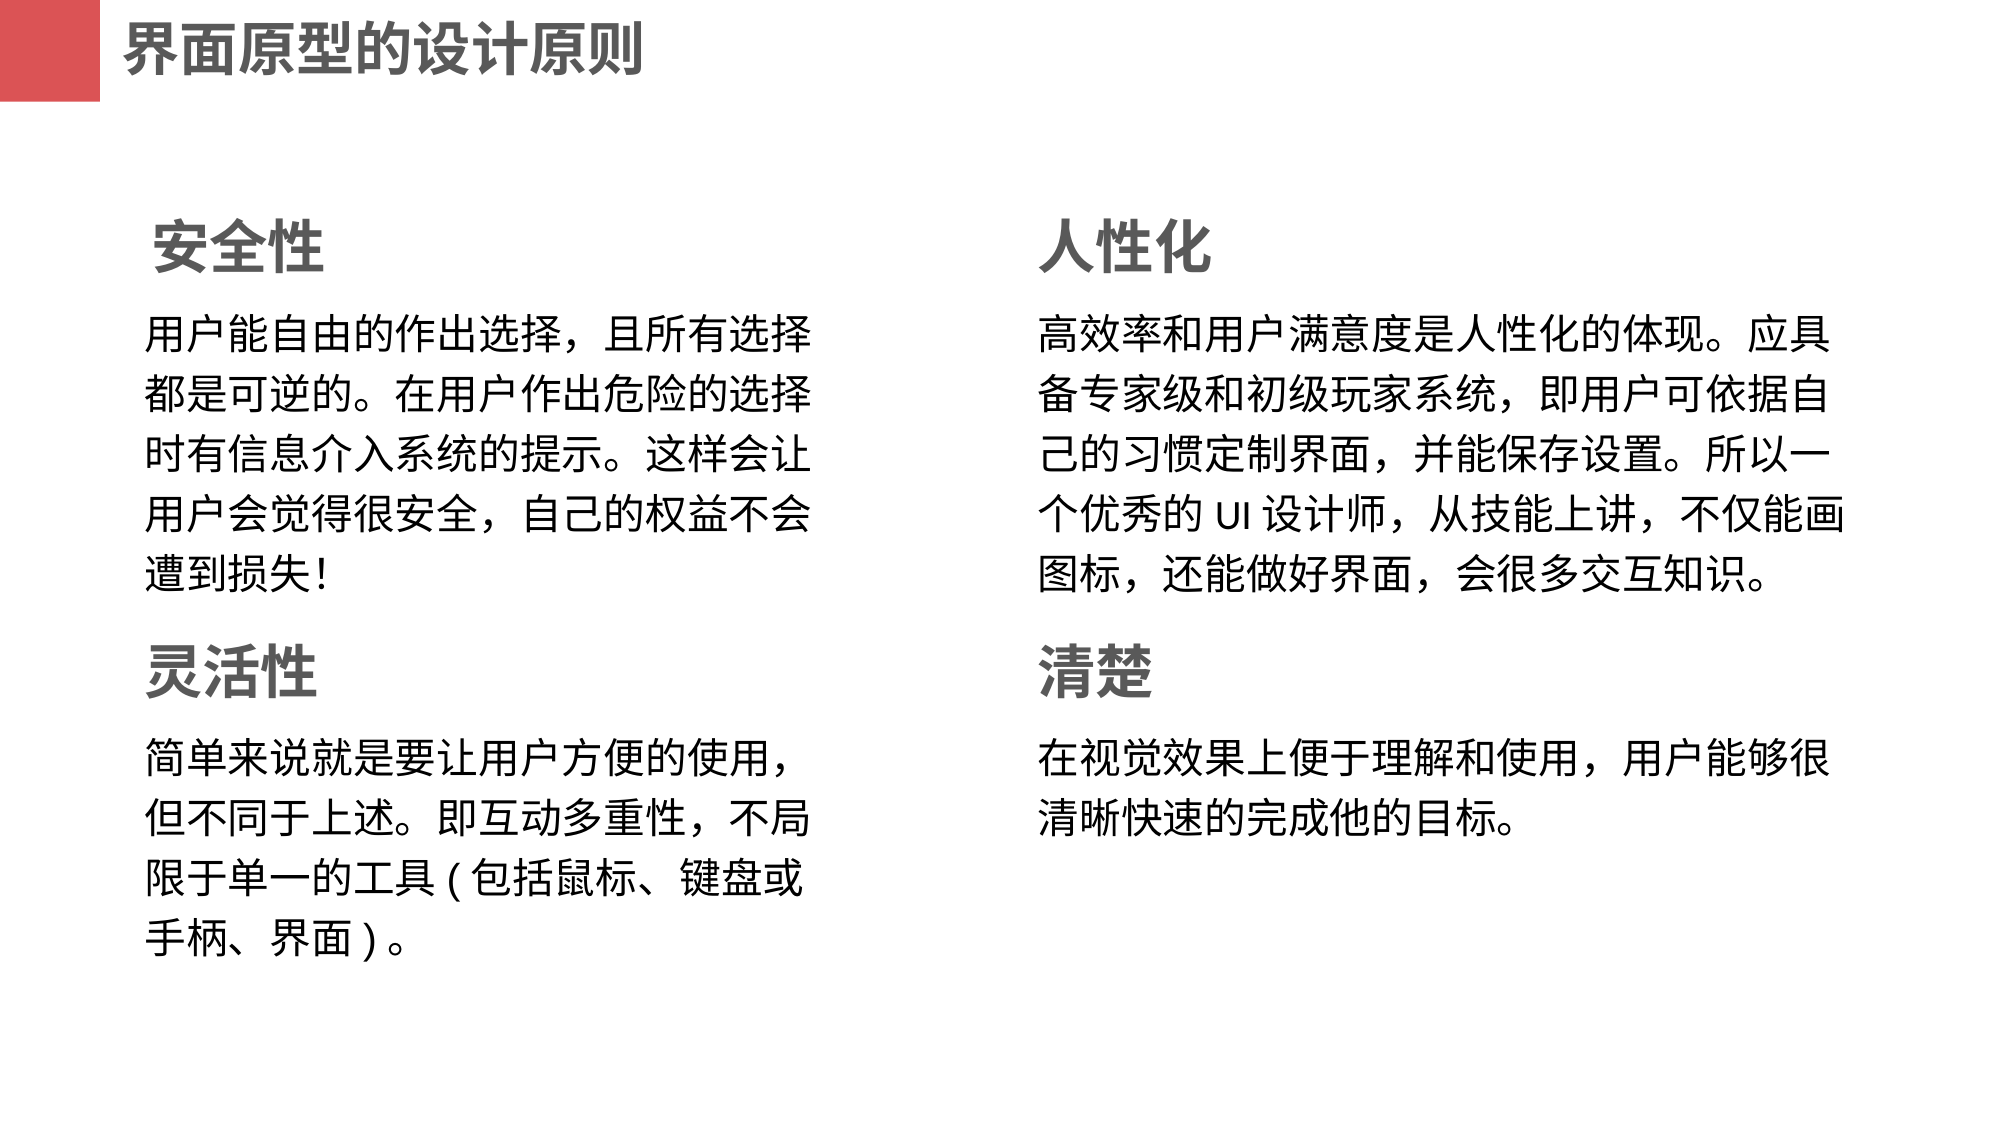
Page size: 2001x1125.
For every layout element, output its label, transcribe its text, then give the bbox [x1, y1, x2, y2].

text_box 安全性 [136, 188, 852, 288]
text_box 清楚 [1022, 613, 1738, 713]
text_box 灵活性 [129, 613, 845, 713]
text_box 在视觉效果上便于理解和使用，用户能够很清晰快速的完成他的目标。 [1022, 714, 1846, 849]
text_box 简单来说就是要让用户方便的使用，但不同于上述。即互动多重性，不局限于单一的工具(包括鼠标、键盘或手柄、界面)。 [129, 714, 845, 969]
text_box 界面原型的设计原则 [106, 5, 843, 90]
text_box 用户能自由的作出选择，且所有选择都是可逆的。在用户作出危险的选择时有信息介入系统的提示。这样会让用户会觉得很安全，自己的权益不会遭到损失！ [129, 290, 845, 605]
text_box 人性化 [1022, 188, 1738, 288]
text_box 高效率和用户满意度是人性化的体现。应具备专家级和初级玩家系统，即用户可依据自己的习惯定制界面，并能保存设置。所以一个优秀的UI设计师，从技能上讲，不仅能画图标，还能做好界面，会很多交互知识。 [1022, 290, 1881, 605]
text_box [0, 0, 101, 103]
